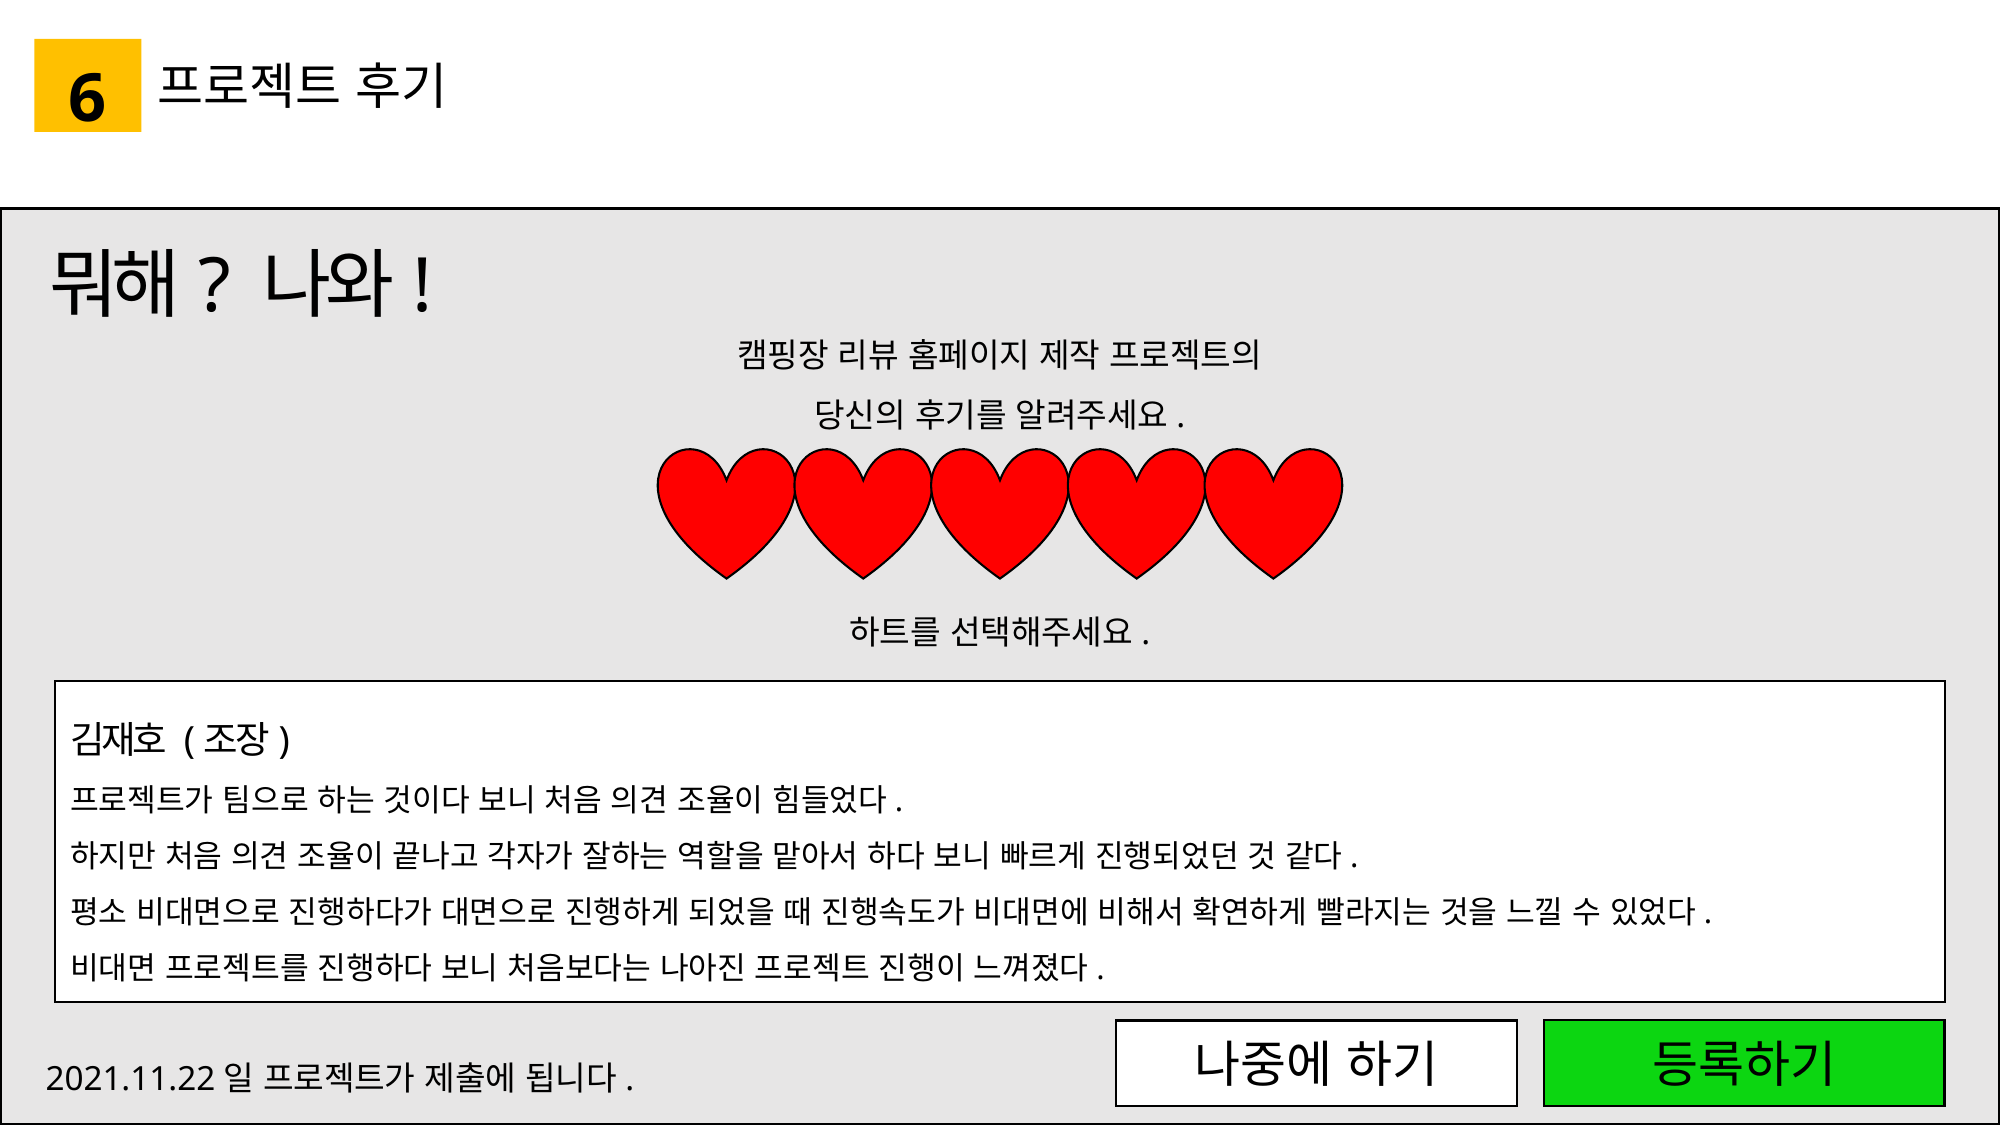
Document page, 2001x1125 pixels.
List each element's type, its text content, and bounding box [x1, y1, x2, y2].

text_box [1115, 1019, 1518, 1107]
text_box 뭐해? 나와! [34, 228, 497, 334]
text_box [656, 448, 795, 580]
text_box [0, 207, 2000, 1125]
text_box [930, 448, 1068, 580]
text_box [1203, 448, 1344, 580]
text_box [55, 680, 1945, 1002]
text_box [1543, 1020, 1945, 1107]
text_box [34, 38, 526, 144]
text_box 캠핑장 리뷰 홈페이지 제작 프로젝트의 당신의 후기를 알려주세요. [713, 307, 1286, 442]
text_box [793, 448, 932, 580]
text_box [1066, 448, 1205, 580]
text_box 하트를 선택해주세요. [748, 603, 1252, 659]
text_box 2021.11.22일 프로젝트가 제출에 됩니다. [5, 1049, 684, 1105]
text_box 나중에 하기 [1135, 1025, 1498, 1101]
